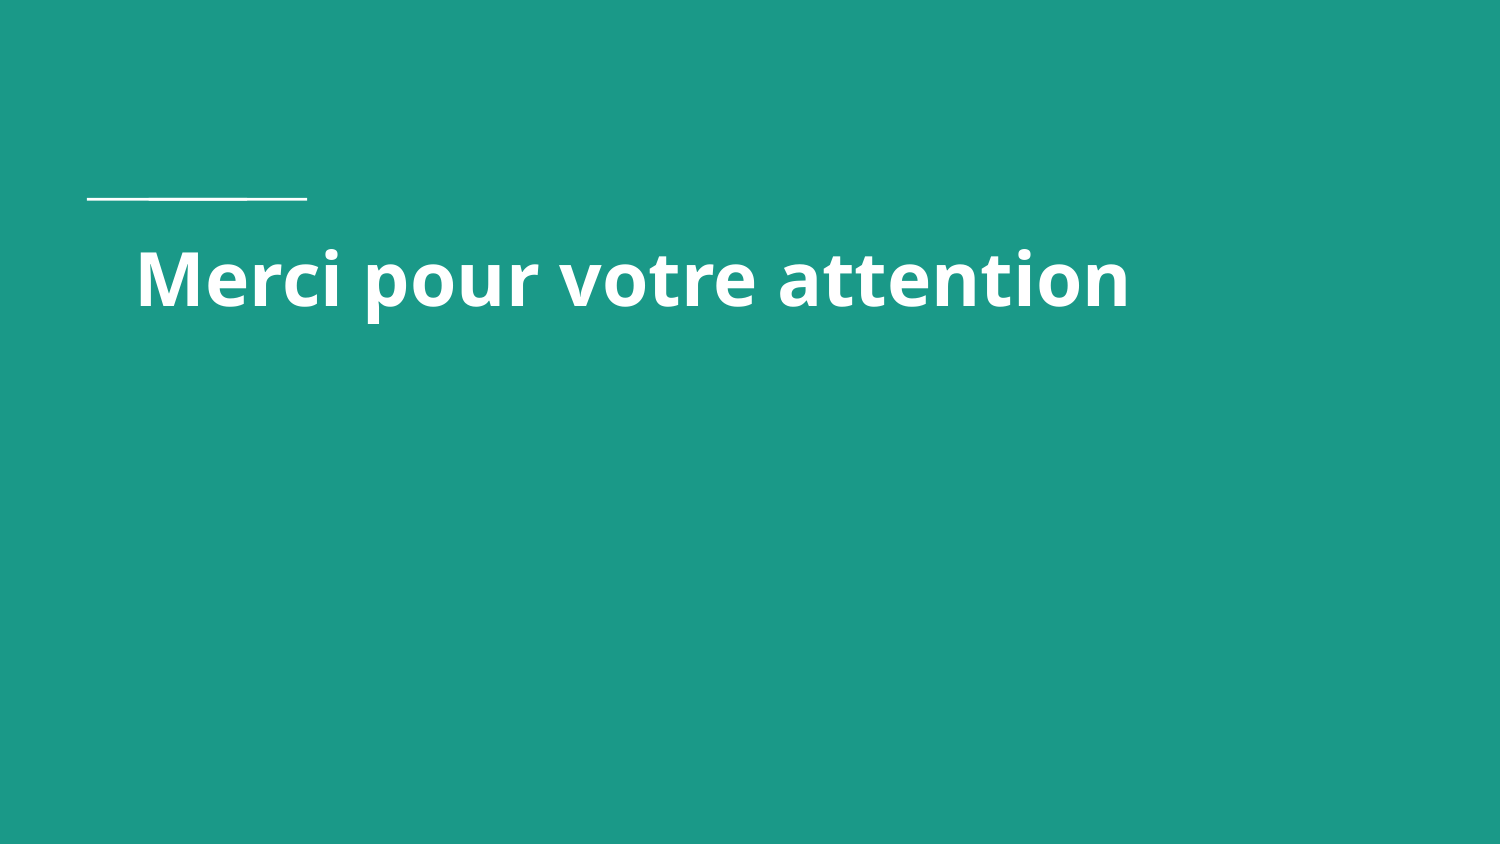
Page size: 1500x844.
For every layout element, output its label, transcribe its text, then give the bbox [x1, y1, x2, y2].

title Merci pour votre attention [119, 216, 1381, 466]
